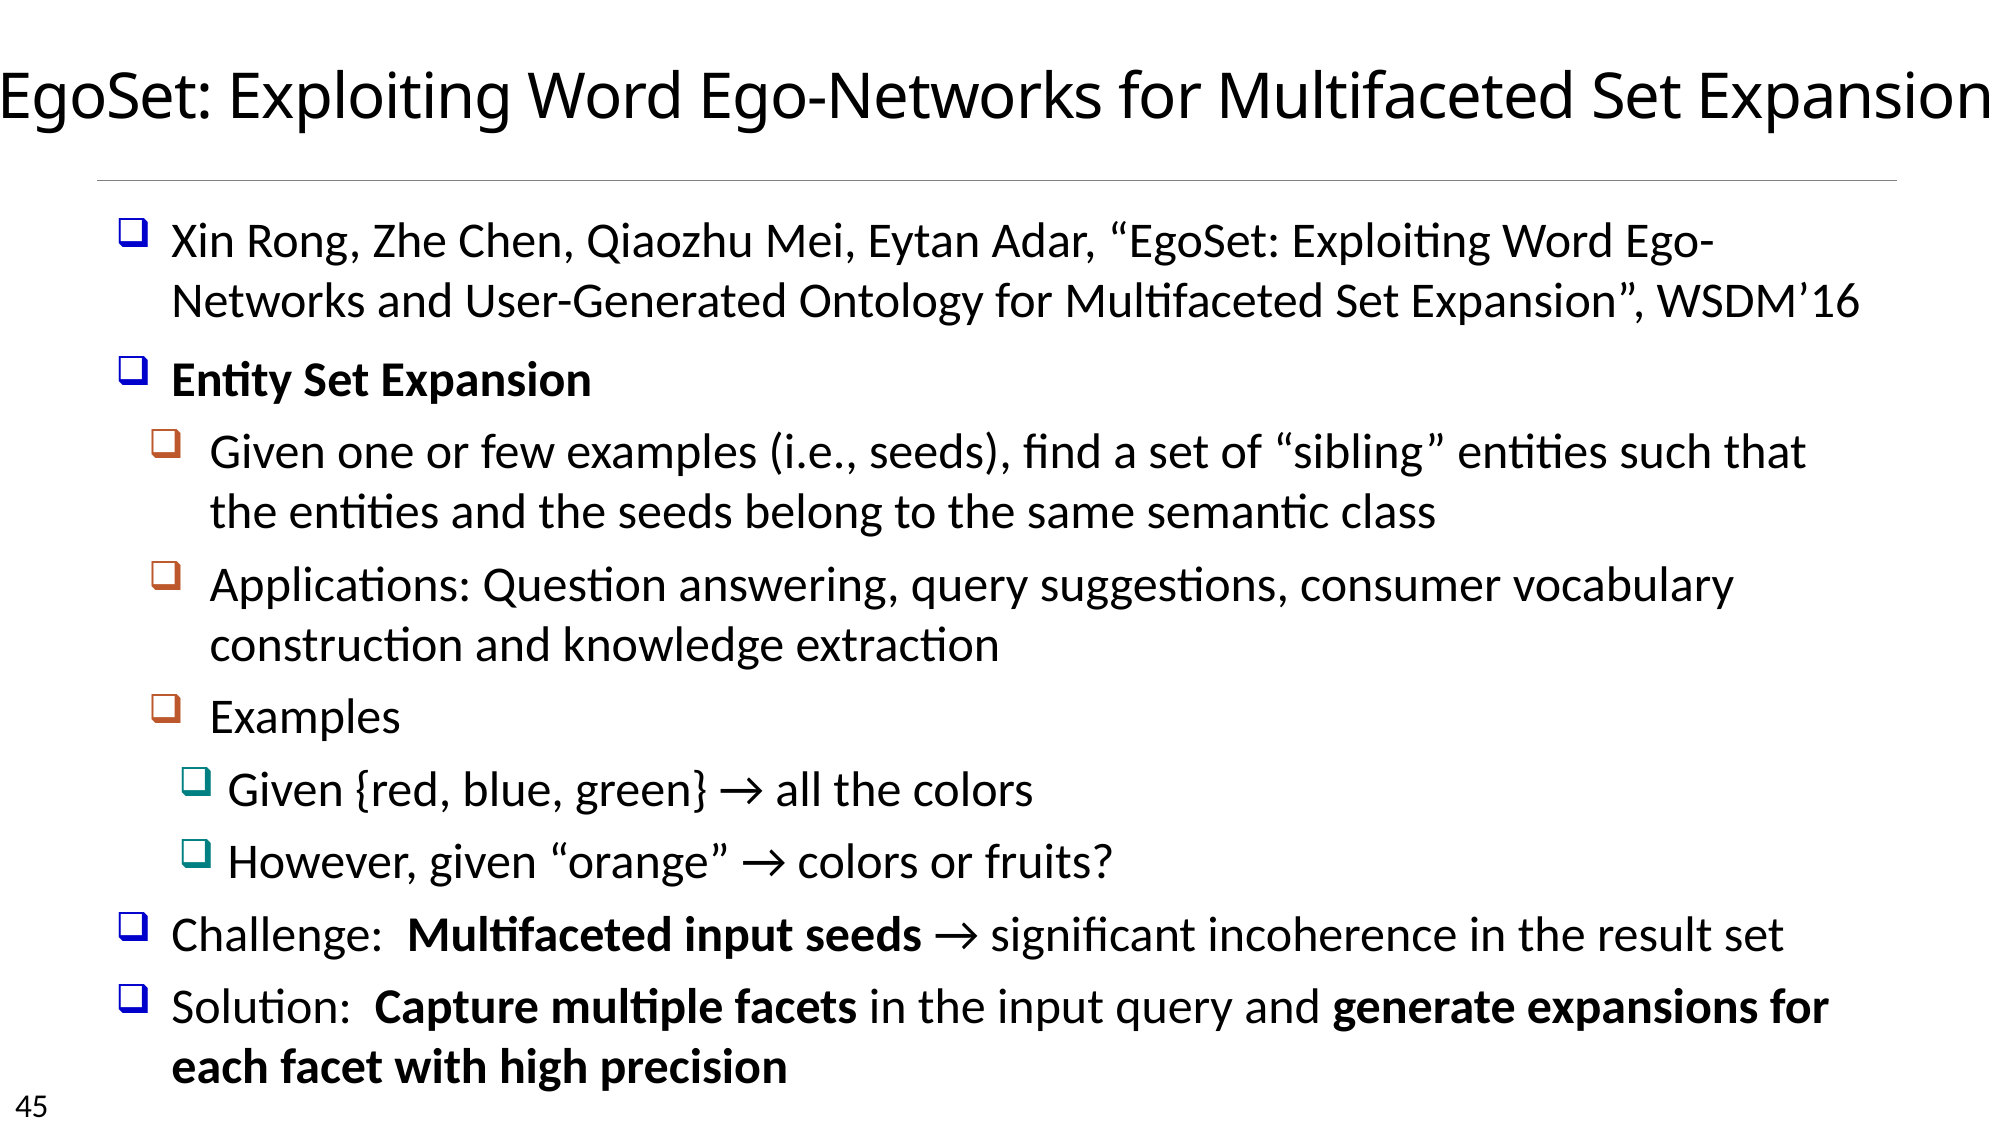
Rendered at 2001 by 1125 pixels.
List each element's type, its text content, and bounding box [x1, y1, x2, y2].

list Xin Rong, Zhe Chen, Qiaozhu Mei, Eytan Adar, “EgoSet: Exploiting Word Ego-Networks and User-Generated Ontology for Multifaceted Set Expansion”, WSDM’16 Entity Set Expansion Given one or few examples (i.e., seeds), find a set of “sibling” entities such that the entities and the seeds belong to the same semantic class Applications: Question answering, query suggestions, consumer vocabulary construction and knowledge extraction Examples Given {red, blue, green} → all the colors However, given “orange” → colors or fruits? Challenge: Multifaceted input seeds → significant incoherence in the result set Solution: Capture multiple facets in the input query and generate expansions for each facet with high precision [100, 200, 1892, 1094]
title EgoSet: Exploiting Word Ego-Networks for Multifaceted Set Expansion [0, 0, 2000, 140]
